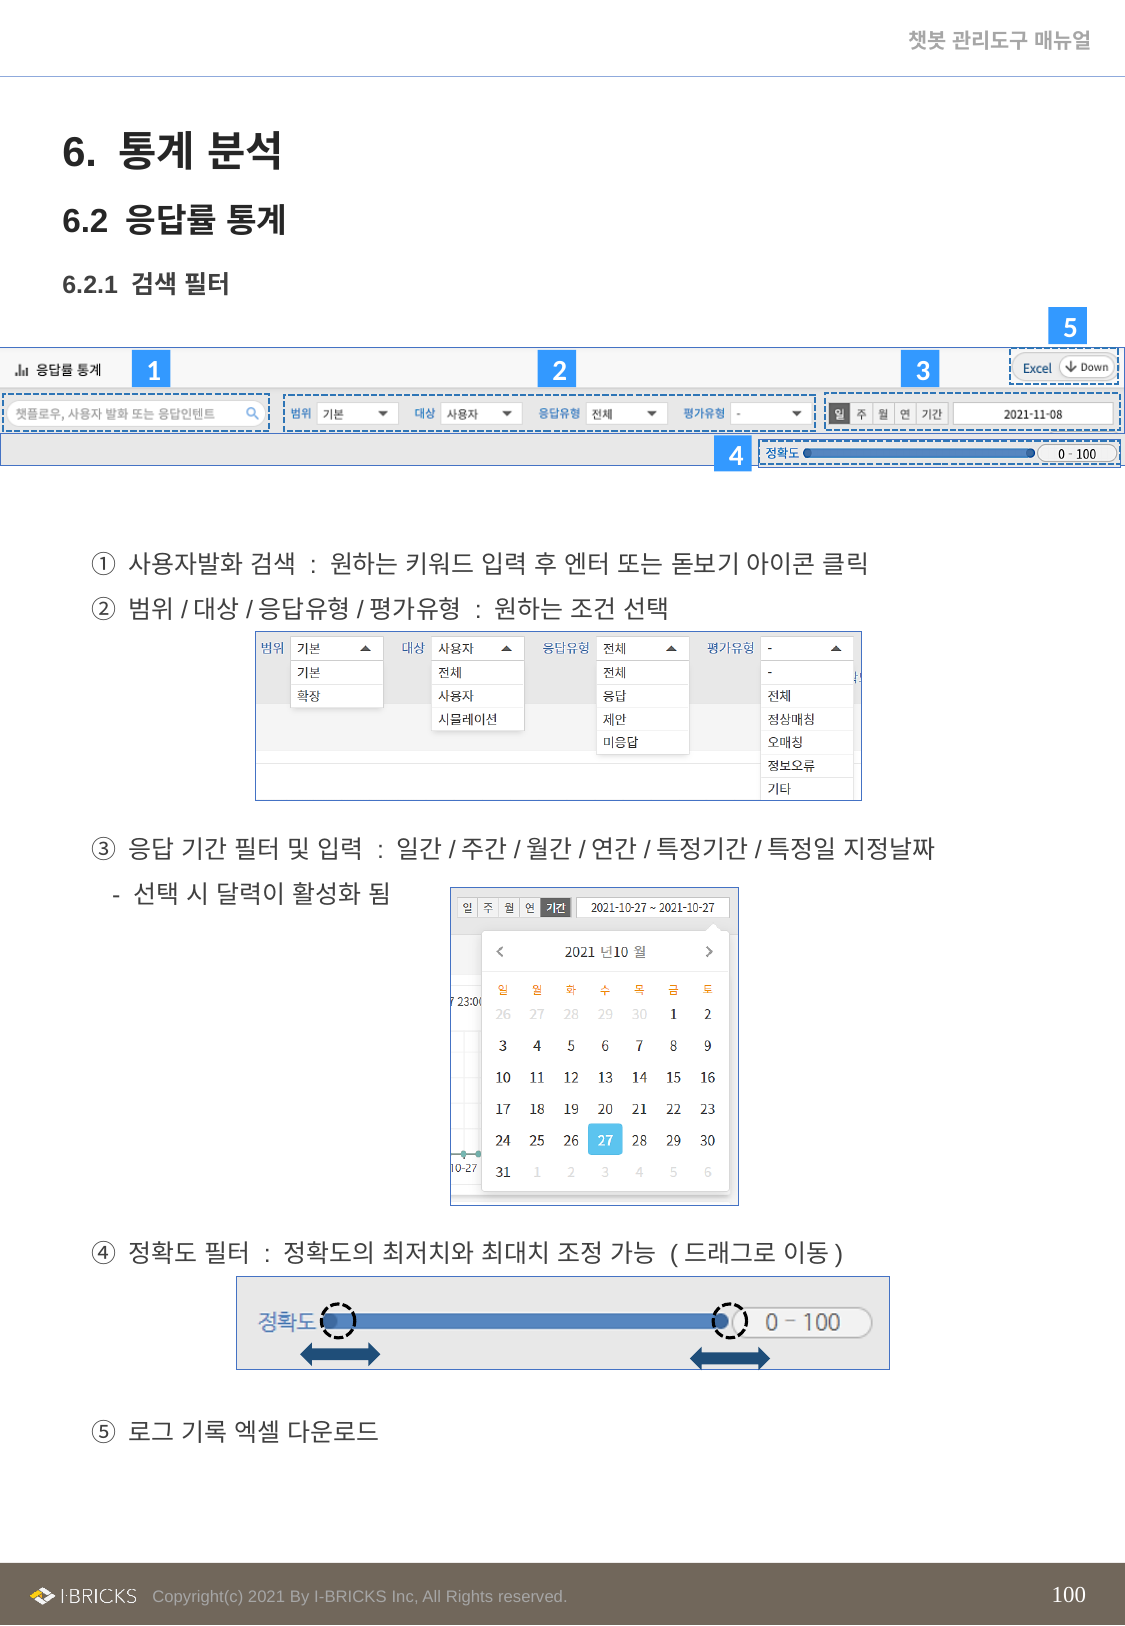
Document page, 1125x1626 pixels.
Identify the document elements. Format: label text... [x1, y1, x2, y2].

text_box 6.2 응답률 통계 6.2.1 검색 필터 [62, 191, 1067, 307]
slide_number 100 [991, 1566, 1102, 1620]
text_box 5 [1048, 307, 1087, 345]
picture [255, 630, 862, 801]
text_box 6. 통계 분석 [62, 117, 1067, 183]
text_box ① 사용자발화 검색 : 원하는 키워드 입력 후 엔터 또는 돋보기 아이콘 클릭 ② 범위/대상/응답유형/평가유형 : 원하는 조건 선택 ③ 응답 기간 필터 및 입력 : 일간/주간/월간/연간/특정기간/특정일 지정날짜 - 선택 시 달력이 활성화 됨 ④ 정확도 필터 : 정확도의 최저치와 최대치 조정 가능 (드래그로 이동) ⑤ 로그 기록 엑셀 다운로드 [91, 526, 1096, 1454]
text_box 4 [714, 468, 752, 472]
picture [236, 1276, 890, 1370]
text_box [0, 347, 1125, 468]
picture [27, 1585, 138, 1606]
picture [450, 886, 739, 1206]
